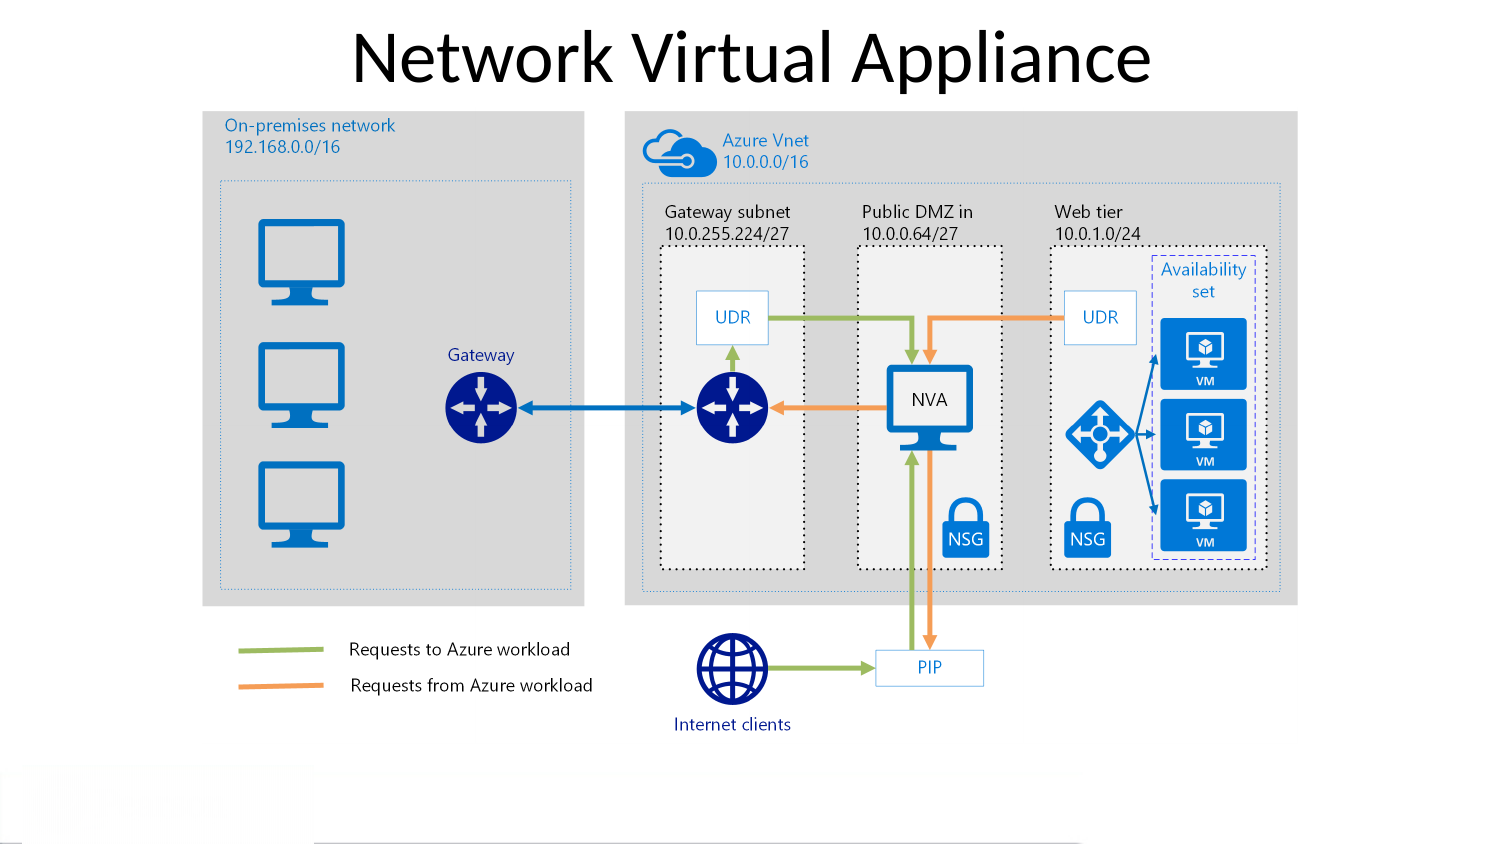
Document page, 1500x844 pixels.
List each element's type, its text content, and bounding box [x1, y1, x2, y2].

picture [0, 0, 1500, 844]
title Network Virtual Appliance [133, 0, 1372, 92]
